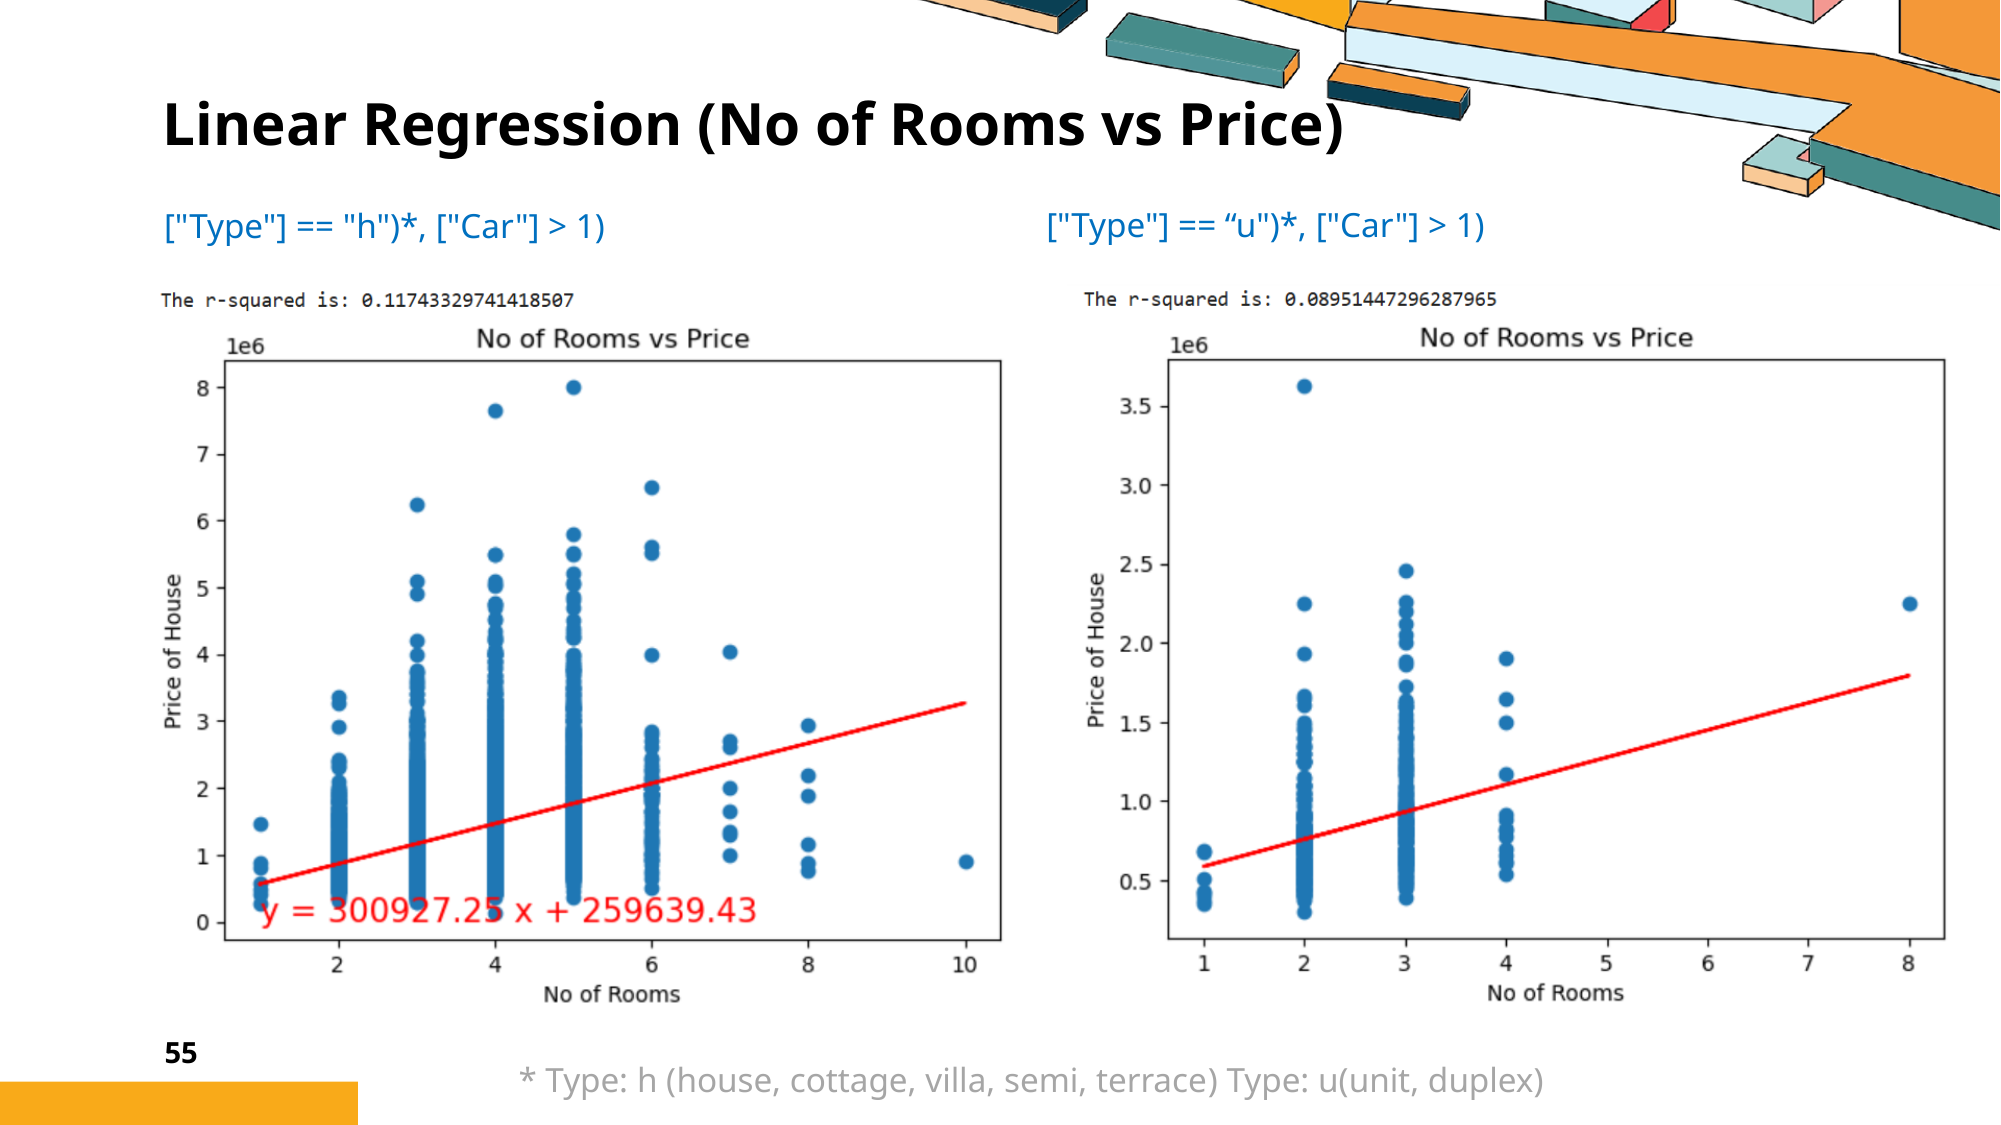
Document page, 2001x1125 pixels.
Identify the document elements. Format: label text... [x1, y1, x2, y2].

picture [1067, 284, 2000, 1019]
text_box ["Type"] == "h")*, ["Car"] > 1) [149, 197, 1000, 253]
text_box * Type: h (house, cottage, villa, semi, terrace) Type: u(unit, duplex) [503, 1052, 1817, 1107]
picture [147, 284, 1049, 1011]
slide_number 55 [149, 1024, 345, 1085]
title Linear Regression (No of Rooms vs Price) [147, 22, 1370, 166]
text_box ["Type"] == “u")*, ["Car"] > 1) [1031, 197, 1883, 252]
picture [816, 0, 2000, 236]
